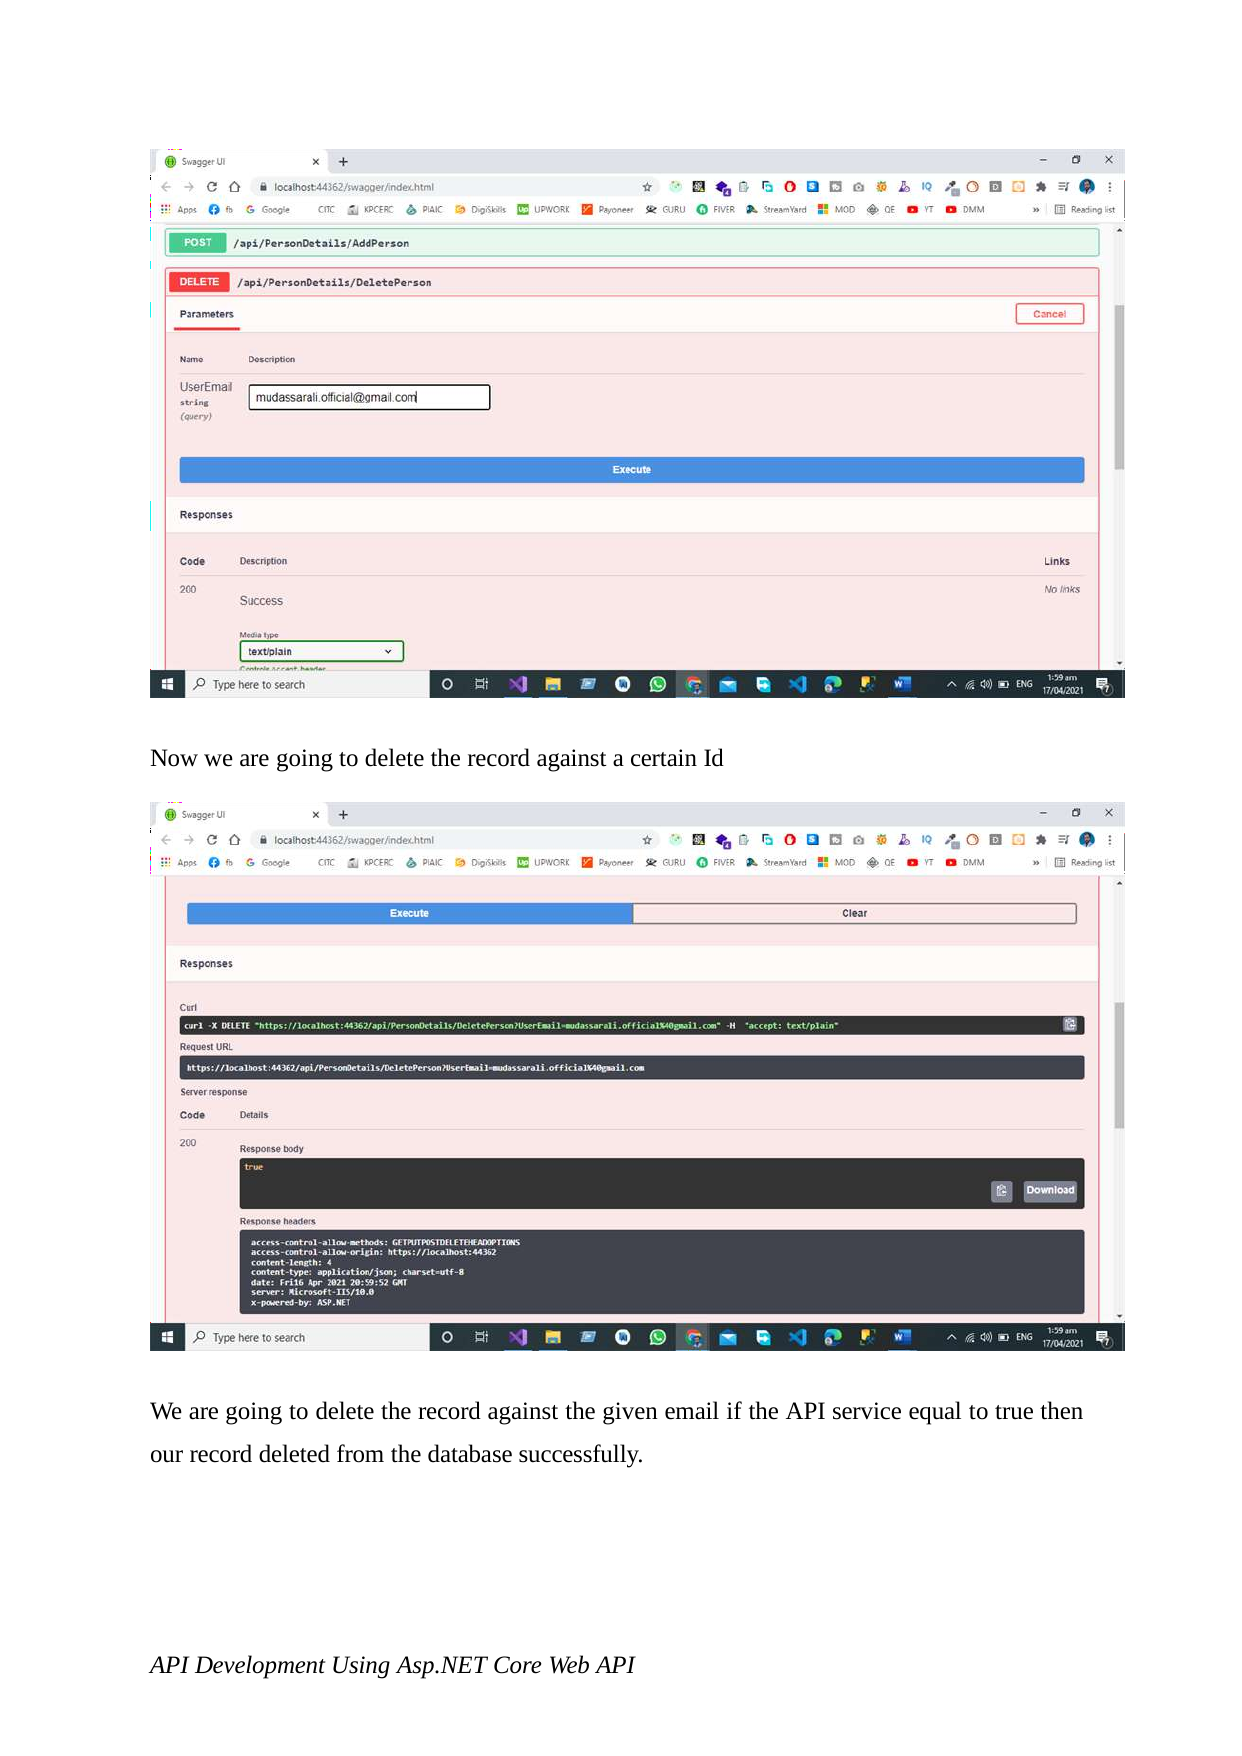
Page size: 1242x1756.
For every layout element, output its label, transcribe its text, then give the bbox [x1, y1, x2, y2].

footer API Development Using Asp.NET Core Web API [147, 1649, 643, 1756]
text_box We are going to delete the record against the given email if the API service equal to true then our record deleted from the database successfully. [147, 1379, 1092, 1468]
text_box Now we are going to delete the record against a certain Id [147, 739, 730, 772]
picture [149, 802, 1126, 1351]
picture [149, 149, 1126, 698]
